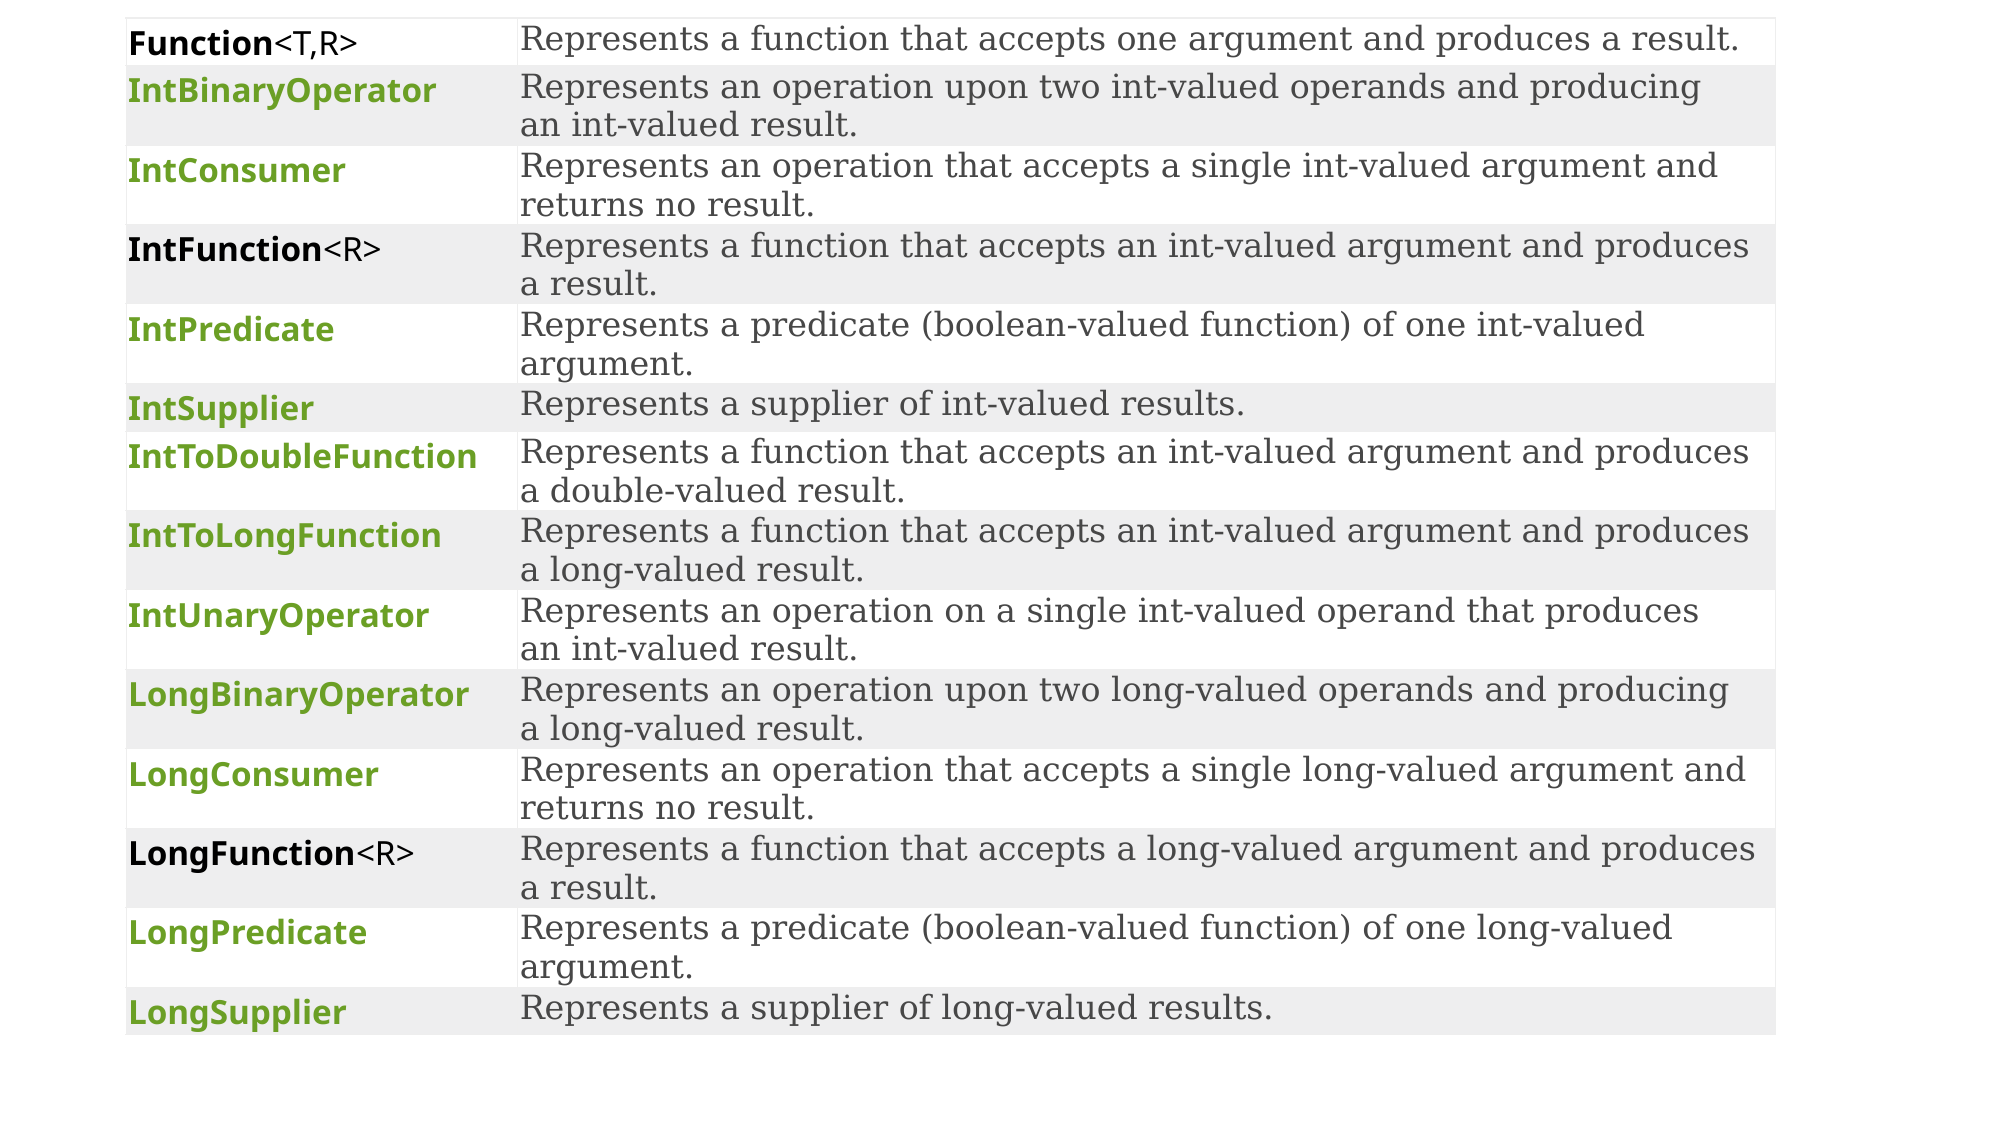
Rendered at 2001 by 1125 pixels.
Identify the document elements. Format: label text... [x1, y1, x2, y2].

table_cell IntFunction<R> [127, 225, 517, 303]
table_cell IntBinaryOperator [127, 66, 517, 145]
table_cell LongBinaryOperator [127, 670, 517, 748]
table_cell Represents a function that accepts an int-valued argument and produces a long-valued result. [518, 511, 1775, 589]
table_cell Represents a function that accepts an int-valued argument and produces a double-valued result. [518, 432, 1775, 510]
table_cell IntToDoubleFunction [127, 432, 517, 510]
table_cell Represents an operation that accepts a single long-valued argument and returns no result. [518, 749, 1775, 828]
table_cell IntUnaryOperator [127, 590, 517, 669]
table_cell LongPredicate [127, 908, 517, 987]
table_cell Represents a supplier of long-valued results. [518, 988, 1775, 1034]
table_cell IntToLongFunction [127, 511, 517, 589]
table_cell Represents an operation upon two long-valued operands and producing a long-valued result. [518, 670, 1775, 748]
table_cell Represents a supplier of int-valued results. [518, 384, 1775, 431]
table_cell LongConsumer [127, 749, 517, 828]
table_cell Represents a predicate (boolean-valued function) of one int-valued argument. [518, 304, 1775, 383]
table_cell IntConsumer [127, 146, 517, 224]
table_cell Represents a function that accepts a long-valued argument and produces a result. [518, 829, 1775, 907]
table_cell Represents an operation that accepts a single int-valued argument and returns no result. [518, 146, 1775, 224]
table_cell Represents an operation upon two int-valued operands and producing an int-valued result. [518, 66, 1775, 145]
table_header Function<T,R> [127, 19, 517, 65]
table_header Represents a function that accepts one argument and produces a result. [518, 19, 1775, 65]
table_cell Represents a function that accepts an int-valued argument and produces a result. [518, 225, 1775, 303]
table_cell LongFunction<R> [127, 829, 517, 907]
table_cell IntPredicate [127, 304, 517, 383]
table_cell Represents an operation on a single int-valued operand that produces an int-valued result. [518, 590, 1775, 669]
table_cell Represents a predicate (boolean-valued function) of one long-valued argument. [518, 908, 1775, 987]
table_cell LongSupplier [127, 988, 517, 1034]
table_cell IntSupplier [127, 384, 517, 431]
